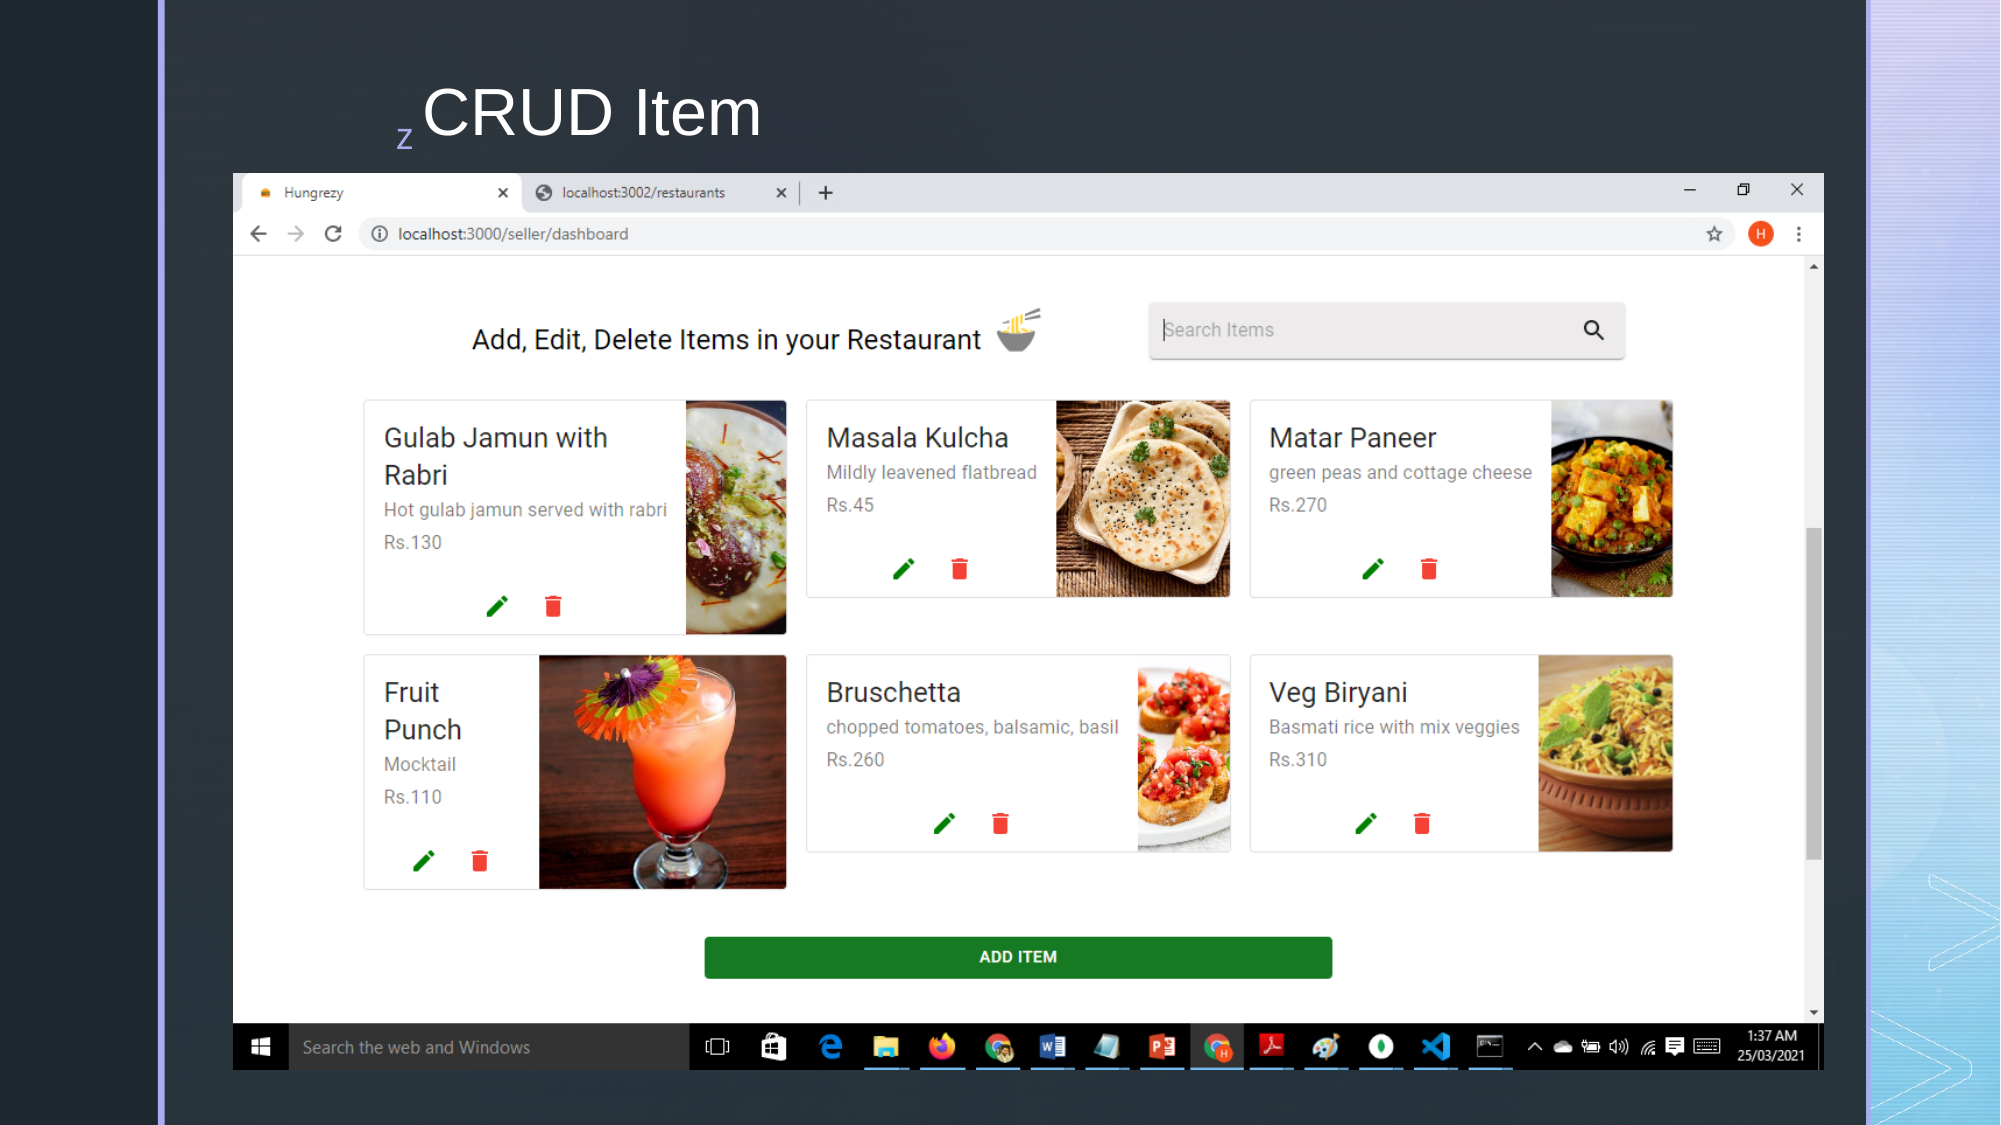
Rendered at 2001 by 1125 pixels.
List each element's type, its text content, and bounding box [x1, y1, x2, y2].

picture [1871, 0, 2001, 1125]
title CRUD Item [407, 70, 1734, 173]
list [232, 173, 1824, 1070]
